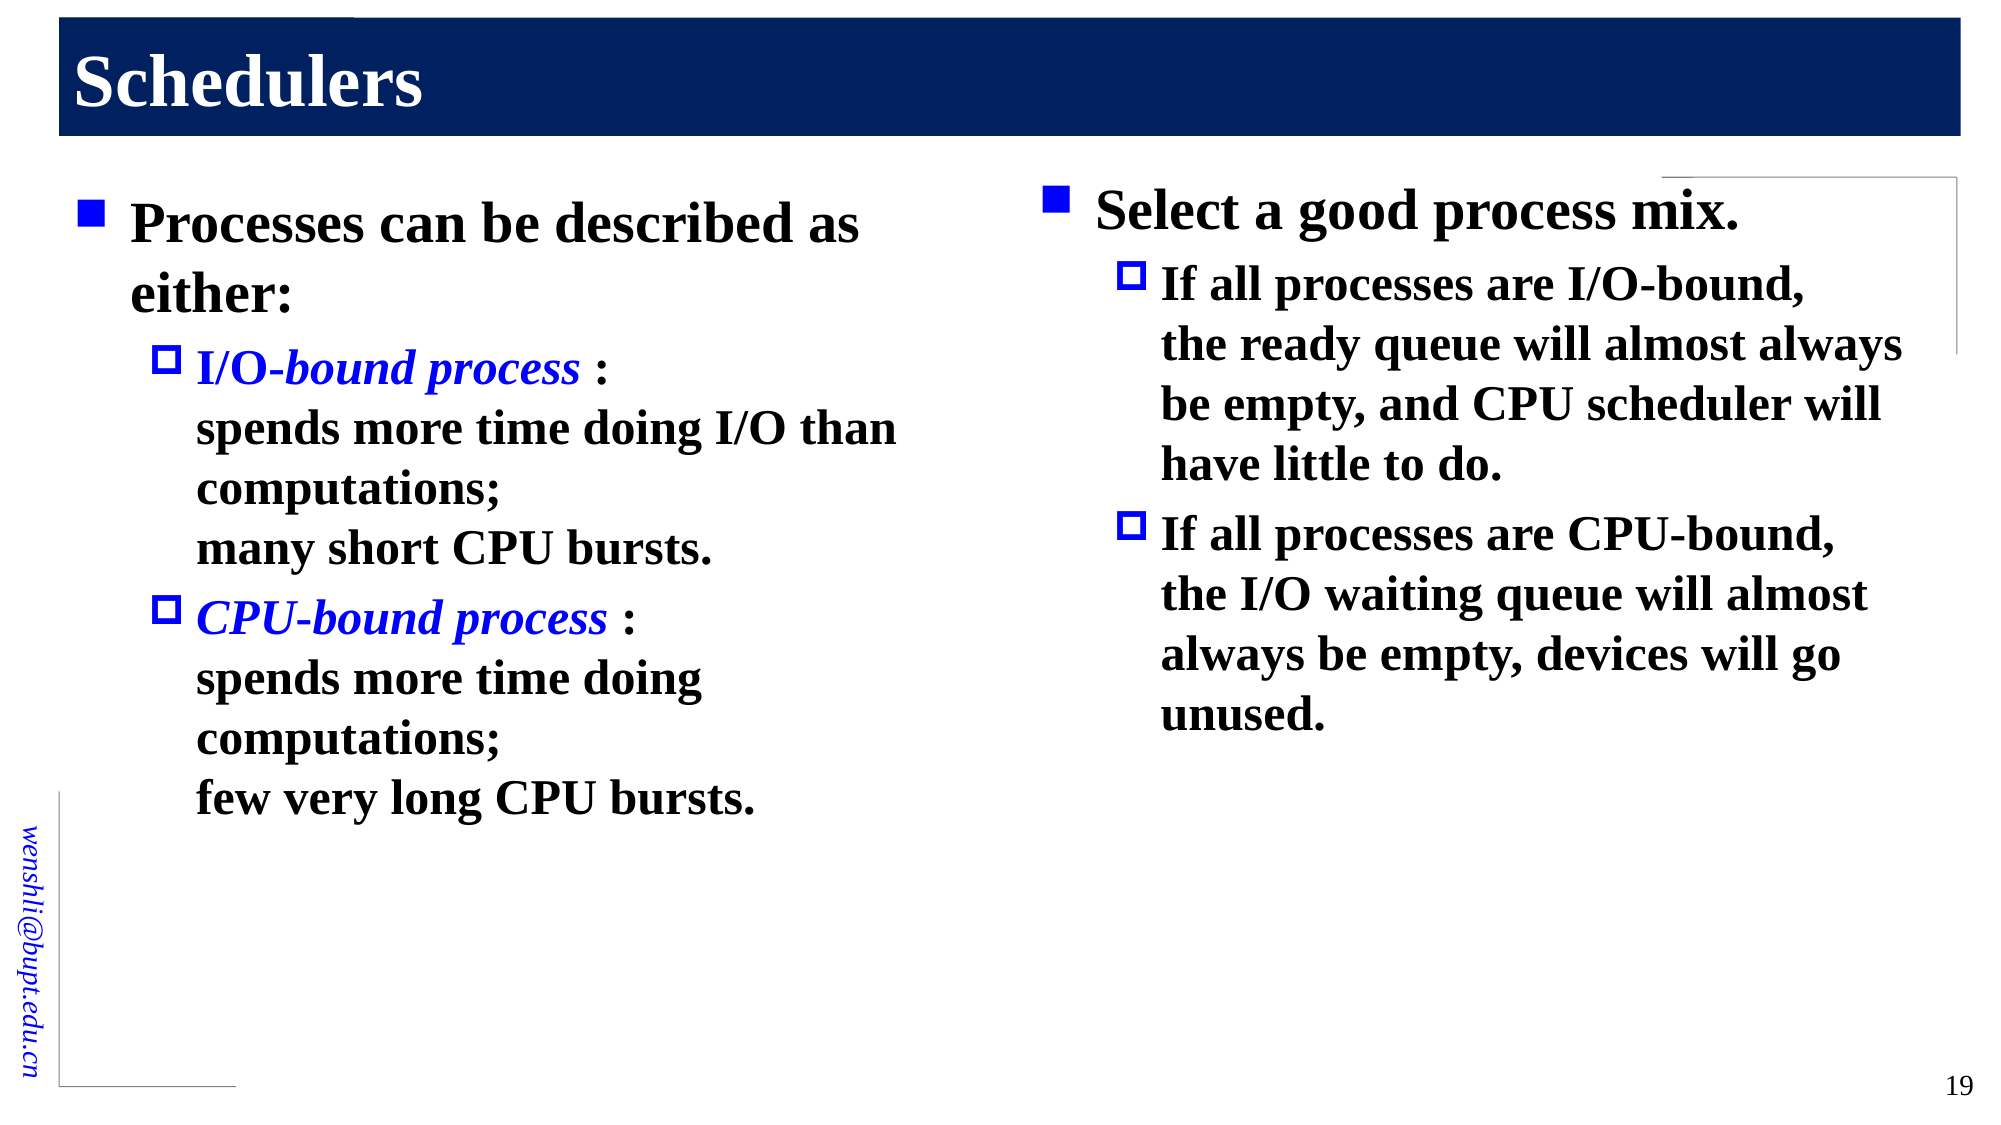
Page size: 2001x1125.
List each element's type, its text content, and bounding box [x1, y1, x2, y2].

list Select a good process mix. If all processes are I/O-bound, the ready queue will almost always be empty, and CPU scheduler will have little to do. If all processes are CPU-bound, the I/O waiting queue will almost always be empty, devices will go unused. [1023, 177, 1957, 1093]
title Schedulers [58, 17, 1961, 137]
slide_number 19 [1822, 1058, 1990, 1113]
list Processes can be described as either: I/O-bound process : spends more time doing I/O than computations; many short CPU bursts. CPU-bound process : spends more time doing computations; few very long CPU bursts. [59, 177, 1004, 1093]
